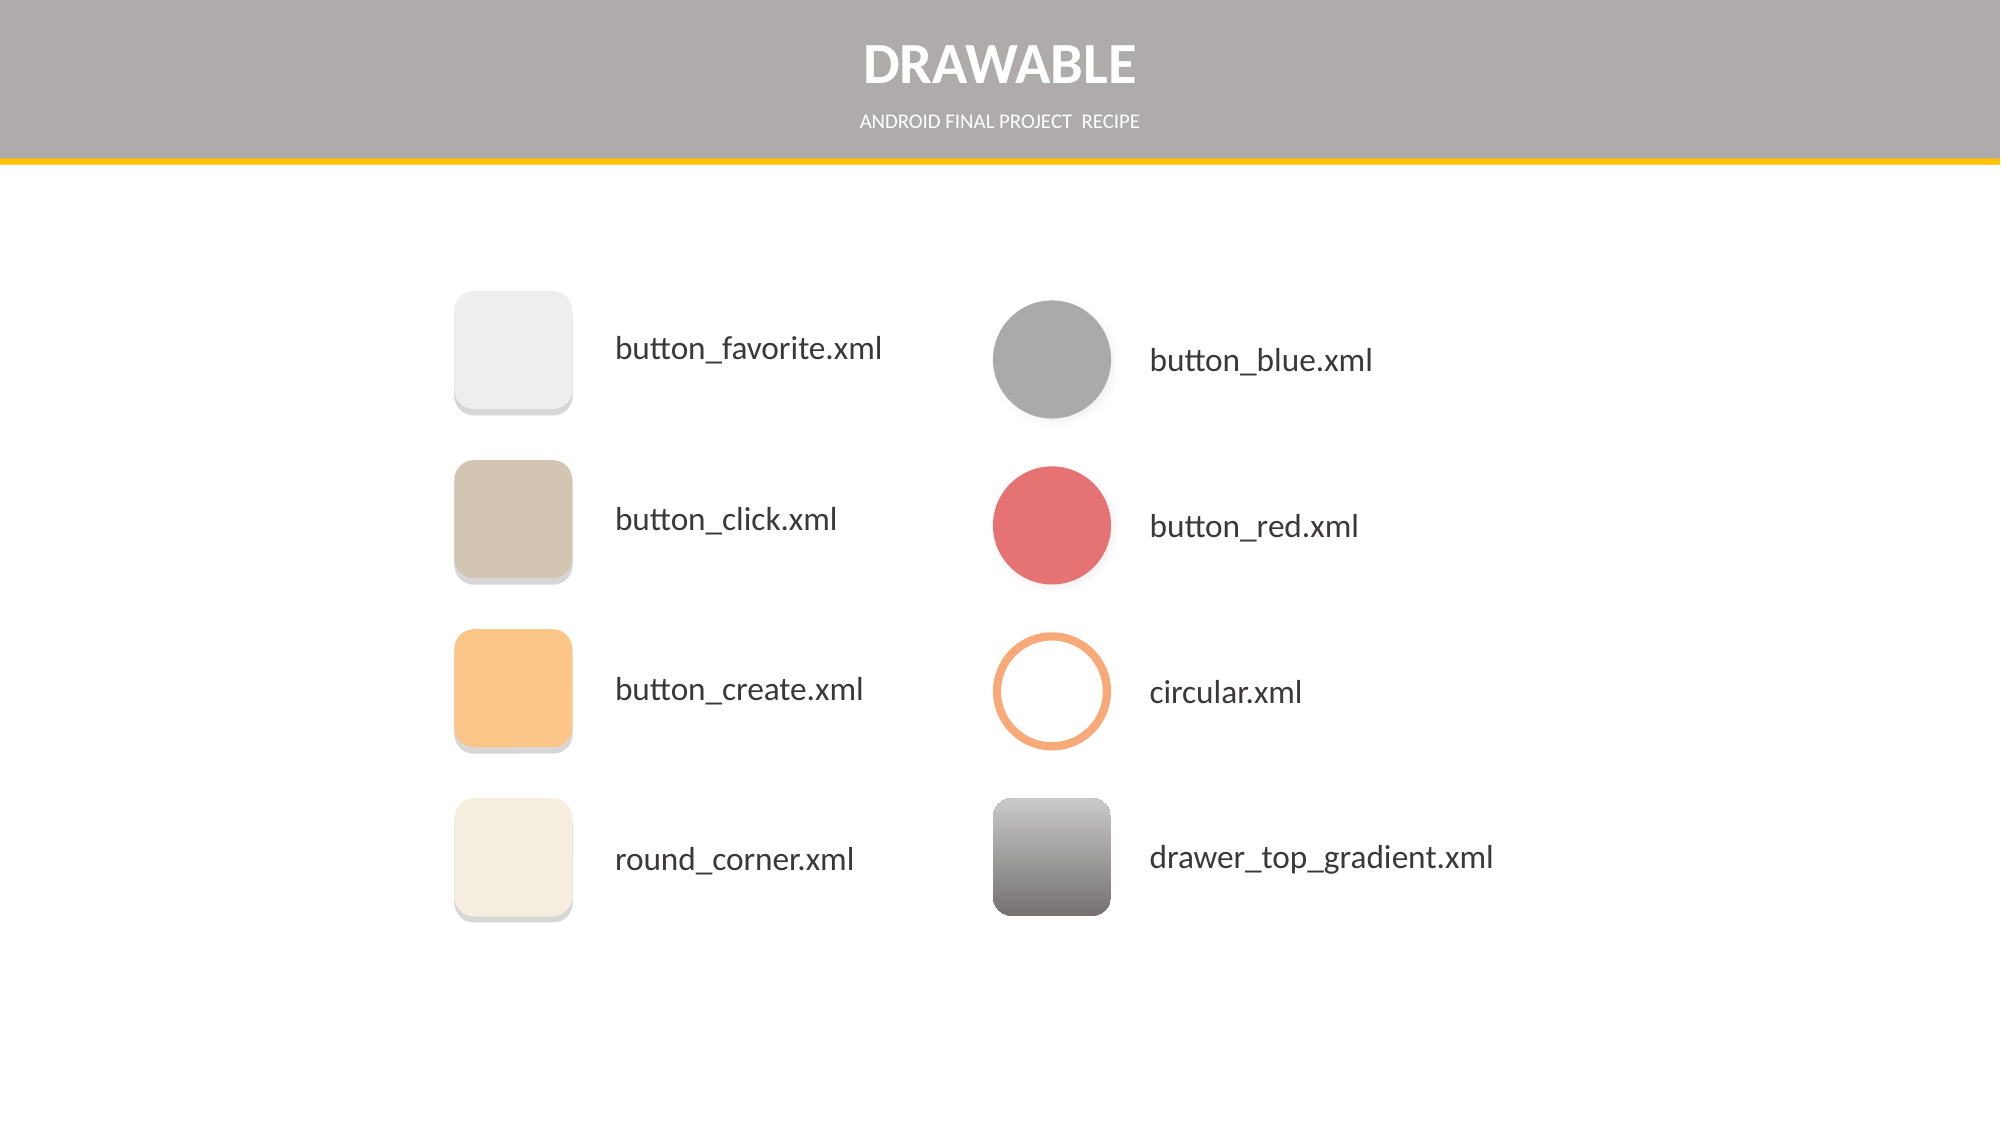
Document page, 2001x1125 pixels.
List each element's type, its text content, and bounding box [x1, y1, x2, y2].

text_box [454, 290, 1546, 917]
text_box DRAWABLE ANDROID FINAL PROJECT RECIPE [0, 0, 2000, 159]
